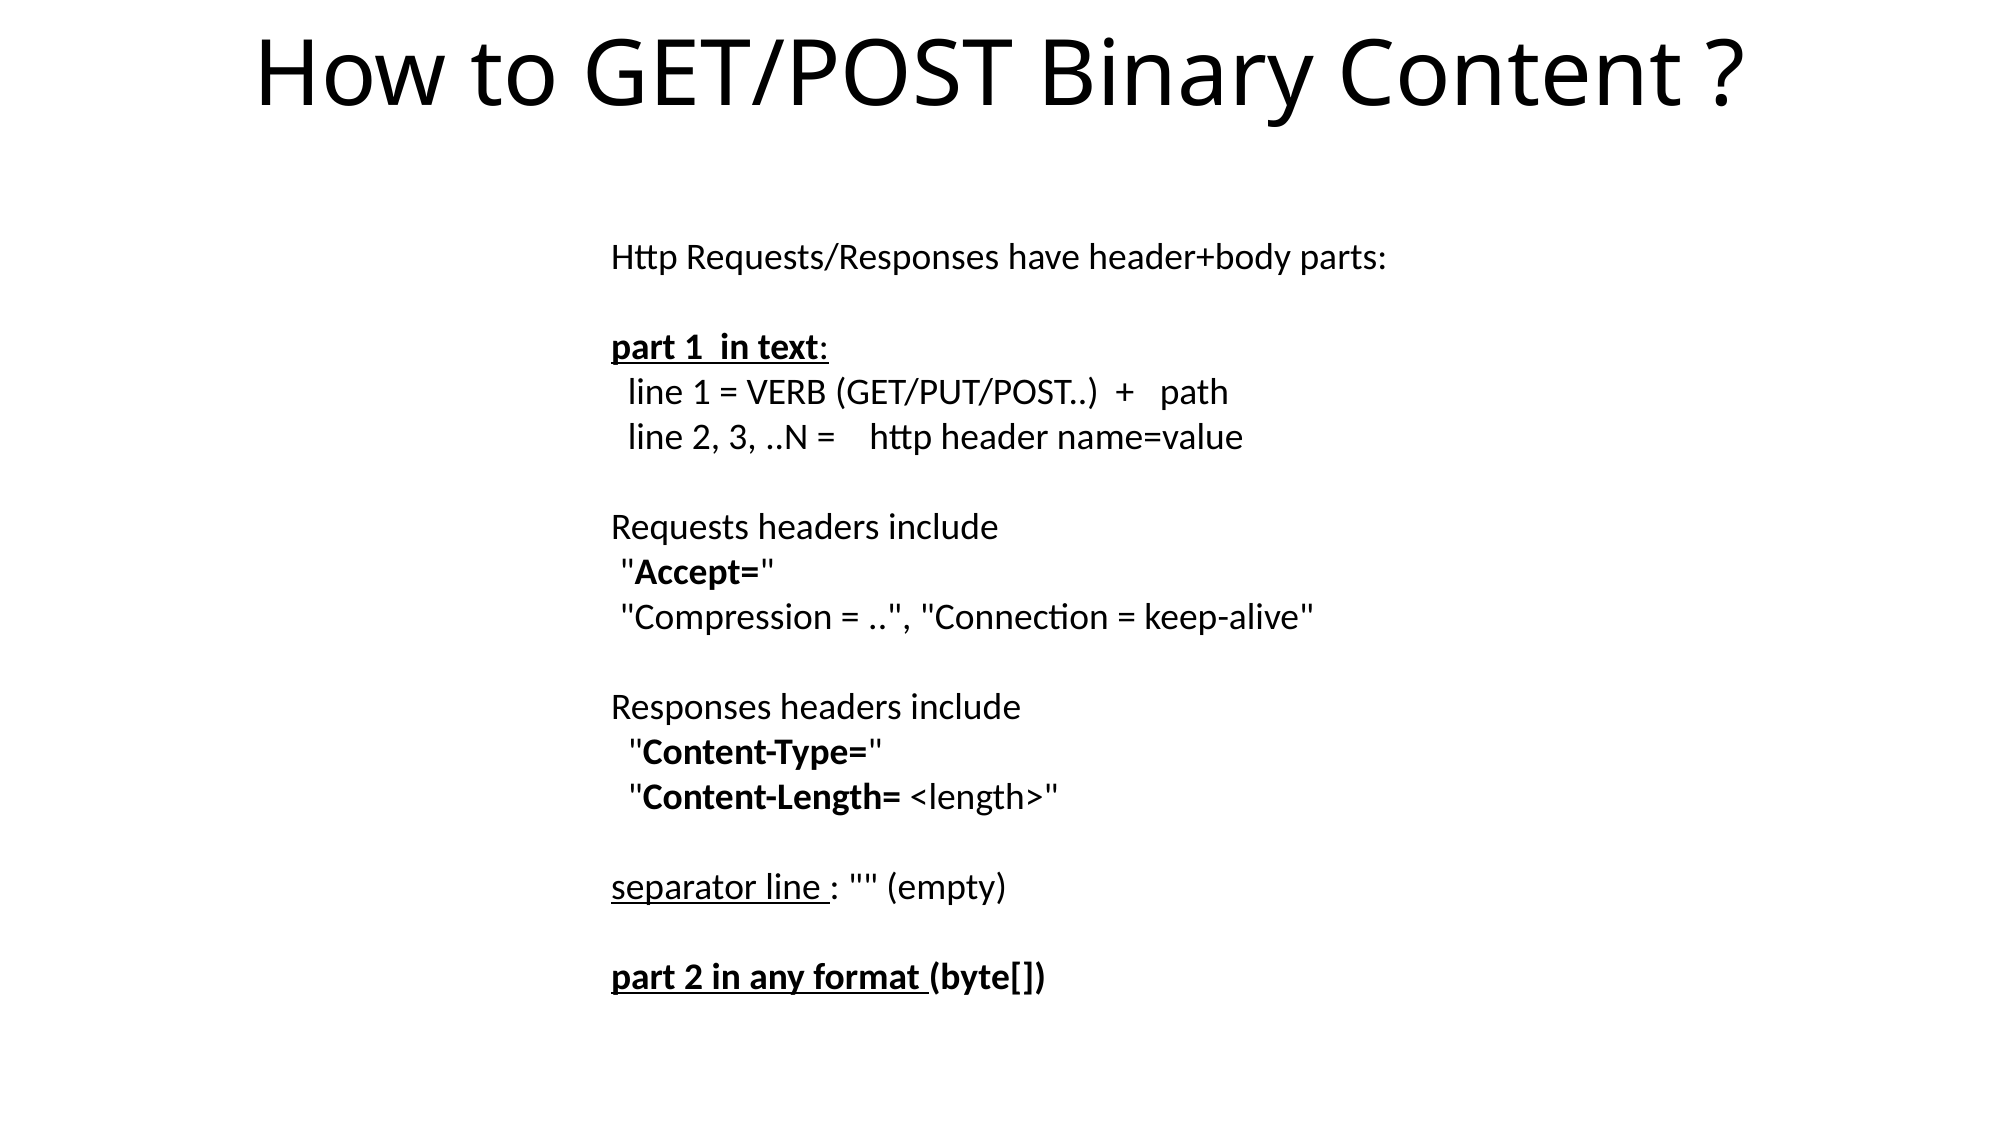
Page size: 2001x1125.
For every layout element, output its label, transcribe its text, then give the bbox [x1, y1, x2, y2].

text_box Http Requests/Responses have header+body parts: part 1 in text: line 1 = VERB (GET/PUT/POST..) + path line 2, 3, ..N = http header name=value Requests headers include "Accept=" "Compression = ..", "Connection = keep-alive" Responses headers include "Content-Type=" "Content-Length= <length>" separator line : "" (empty) part 2 in any format (byte[]) [596, 224, 1404, 1049]
title How to GET/POST Binary Content ? [137, 0, 1863, 152]
